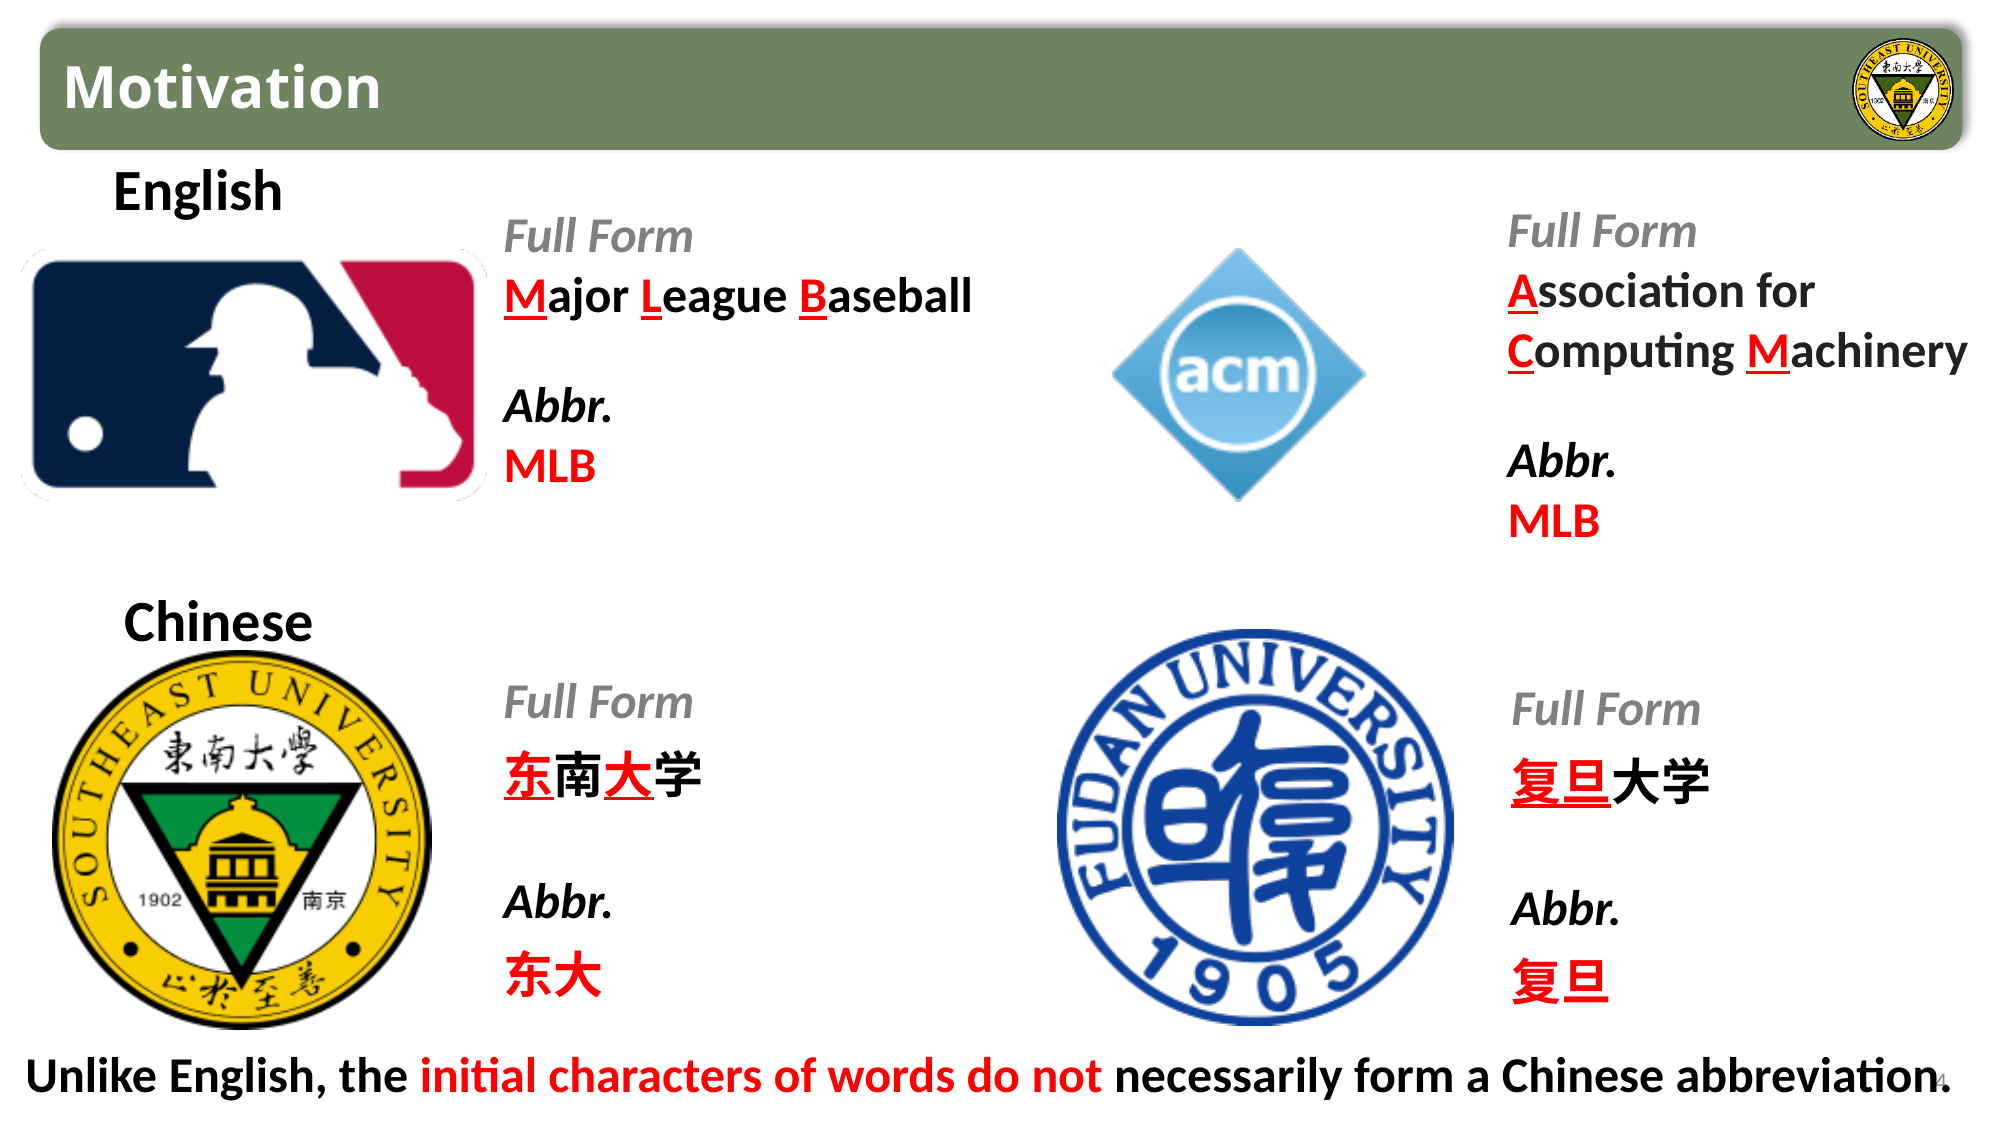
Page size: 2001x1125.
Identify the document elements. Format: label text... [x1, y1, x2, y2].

text_box Chinese [20, 540, 418, 661]
picture [1112, 248, 1366, 502]
text_box Full Form 复旦大学 Abbr. 复旦 [1496, 652, 2000, 1093]
text_box Full Form Major League Baseball Abbr. MLB [488, 195, 1111, 561]
text_box Full Form Association for Computing Machinery Abbr. MLB [1492, 190, 2000, 615]
picture [1057, 629, 1454, 1026]
text_box Full Form 东南大学 Abbr. 东大 [488, 645, 1050, 1020]
picture [20, 248, 489, 503]
picture [52, 650, 432, 1030]
picture [1852, 38, 1954, 141]
text_box Unlike English, the initial characters of words do not necessarily form a Chinese abbreviation. [10, 1020, 1990, 1110]
text_box English [0, 110, 398, 230]
list Motivation [47, 42, 1709, 136]
